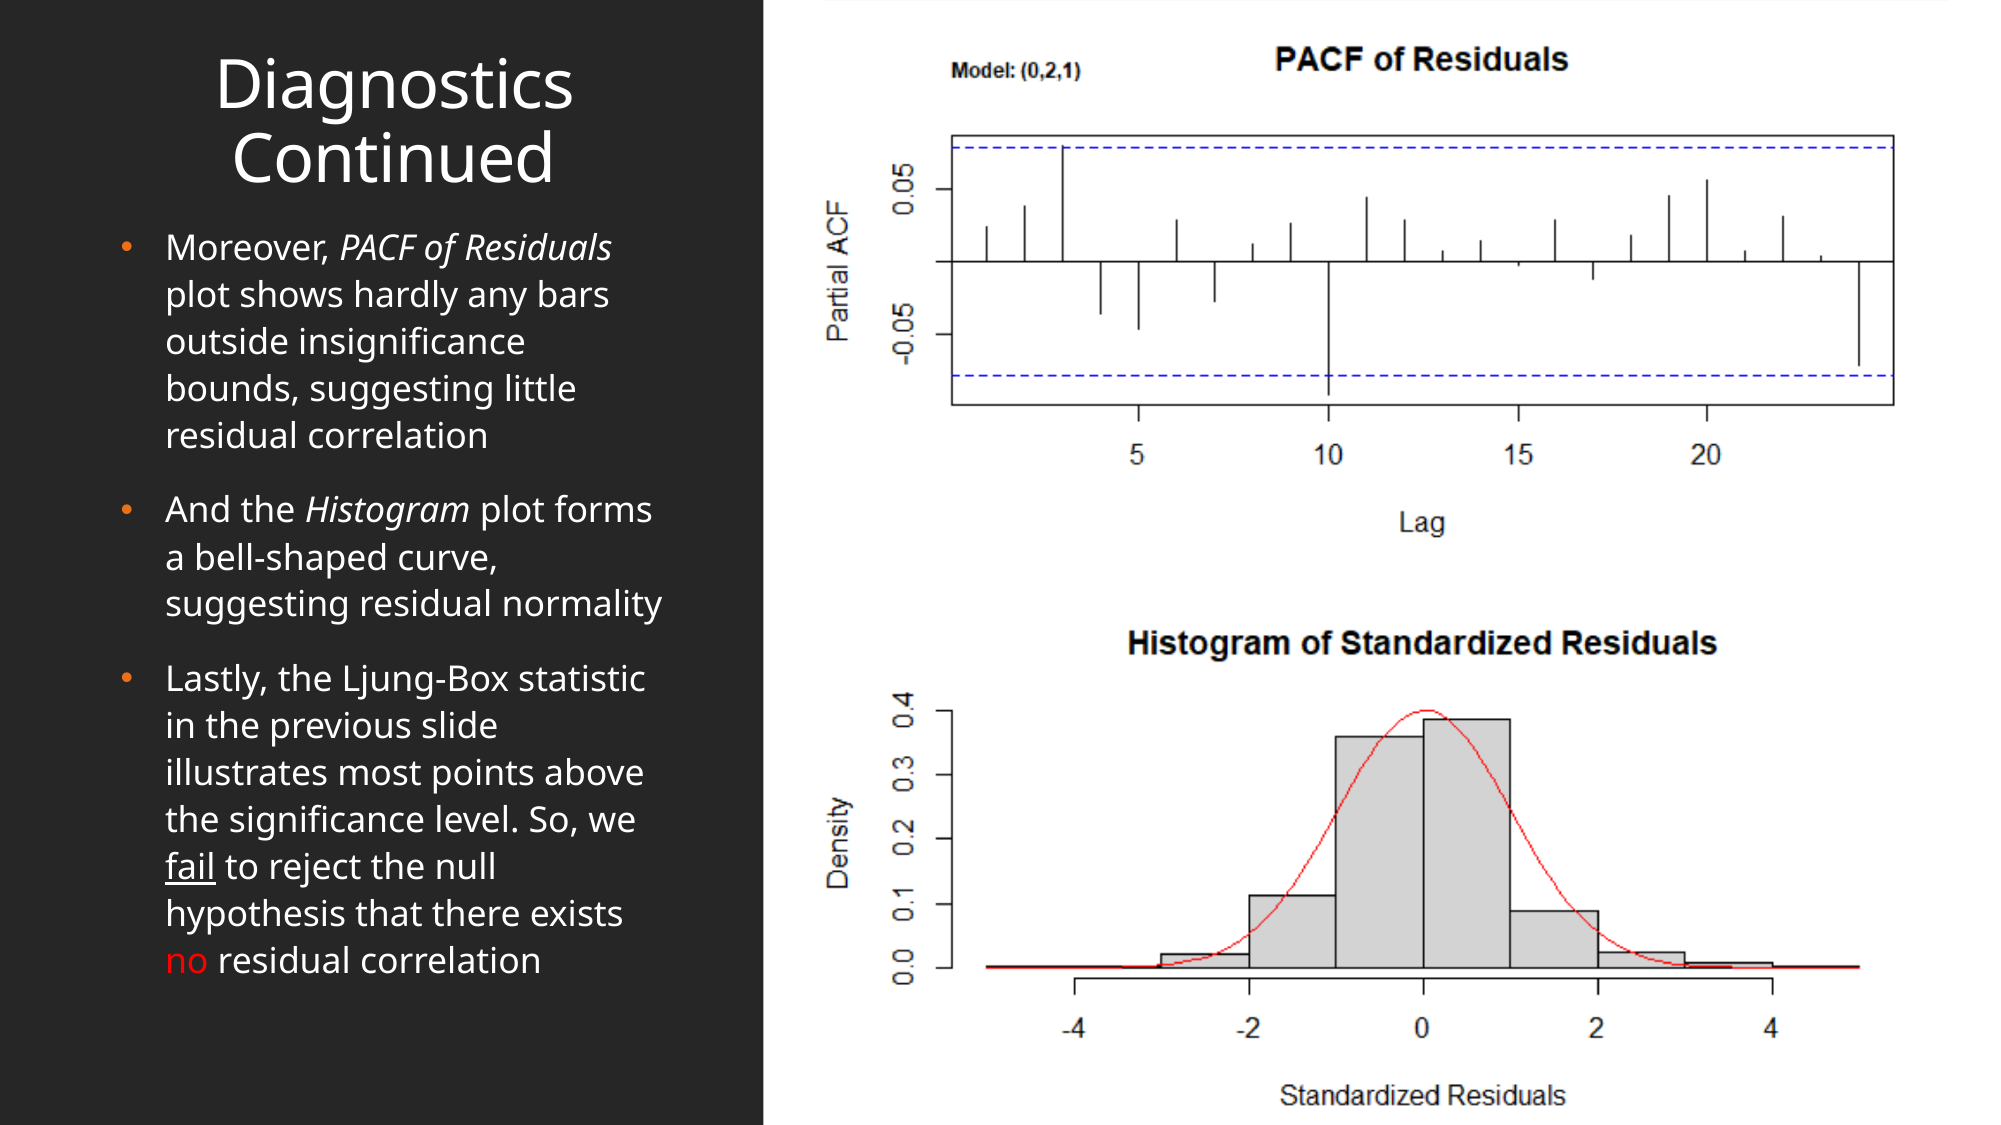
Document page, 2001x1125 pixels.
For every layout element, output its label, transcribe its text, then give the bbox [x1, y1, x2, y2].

list Moreover, PACF of Residuals plot shows hardly any bars outside insignificance bounds, suggesting little residual correlation And the Histogram plot forms a bell-shaped curve, suggesting residual normality Lastly, the Ljung-Box statistic in the previous slide illustrates most points above the significance level. So, we fail to reject the null hypothesis that there exists no residual correlation [105, 213, 683, 1002]
picture [820, 0, 1948, 1125]
title Diagnostics Continued [105, 41, 683, 205]
